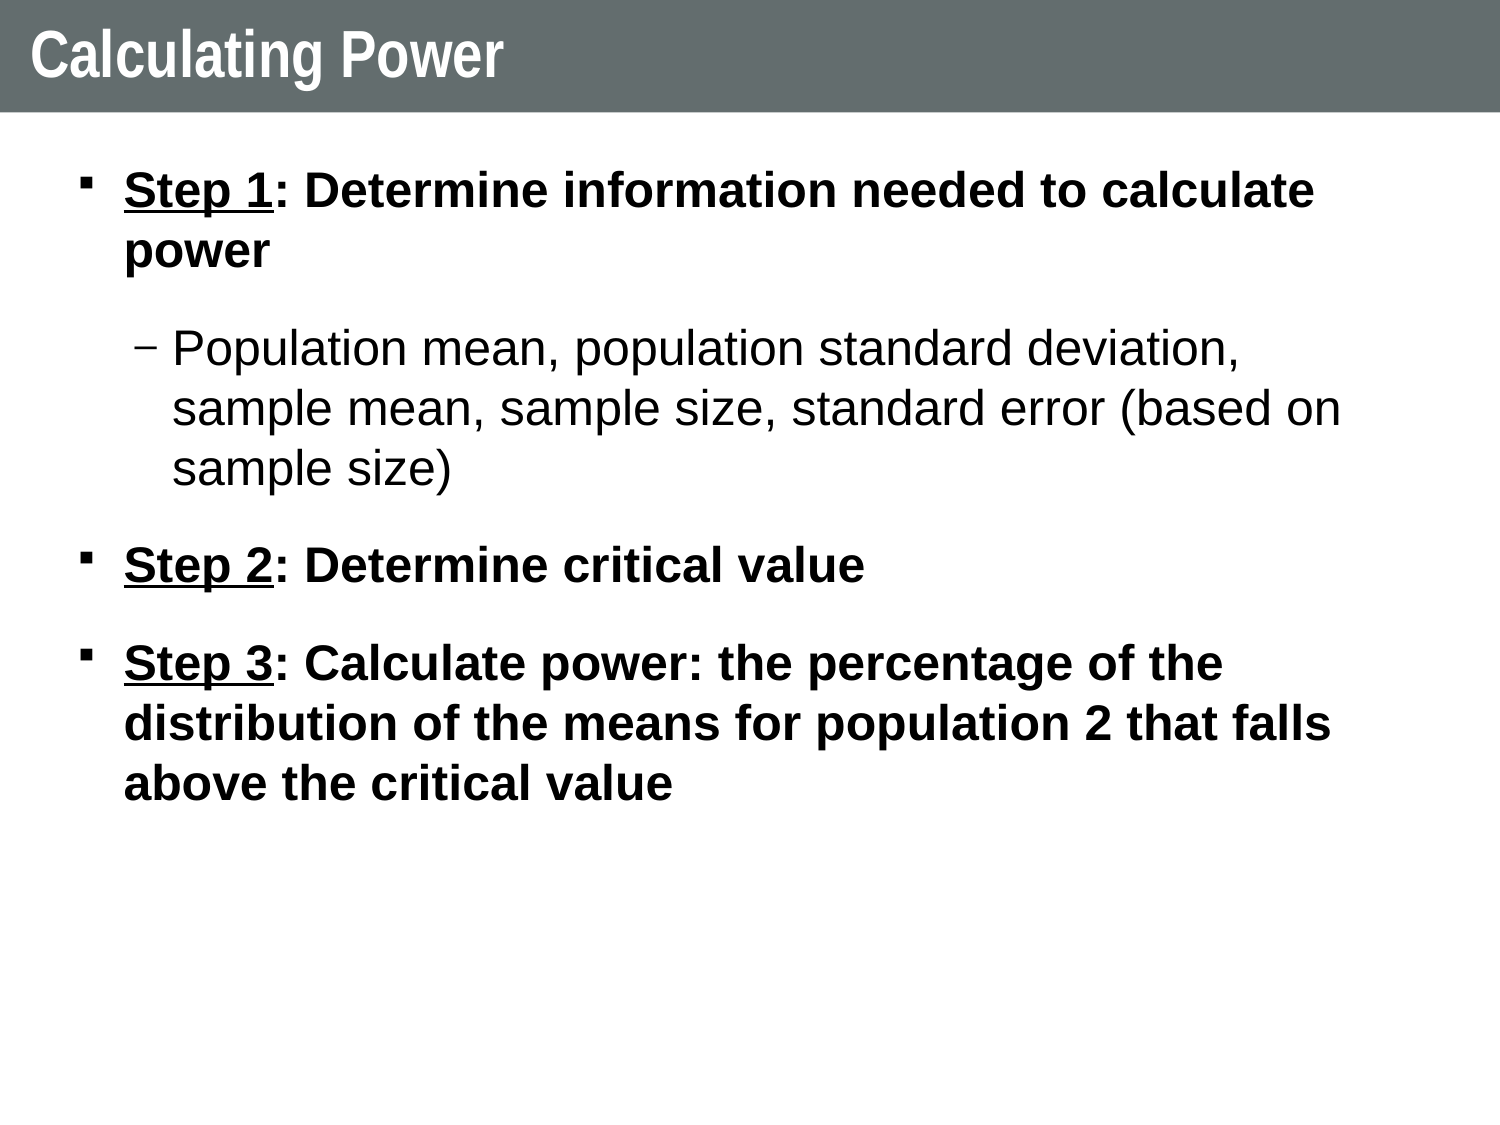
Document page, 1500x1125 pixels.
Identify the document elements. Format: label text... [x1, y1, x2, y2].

list Step 1: Determine information needed to calculate power Population mean, population standard deviation, sample mean, sample size, standard error (based on sample size) Step 2: Determine critical value Step 3: Calculate power: the percentage of the distribution of the means for population 2 that falls above the critical value [62, 149, 1413, 968]
title Calculating Power [0, 0, 1500, 117]
